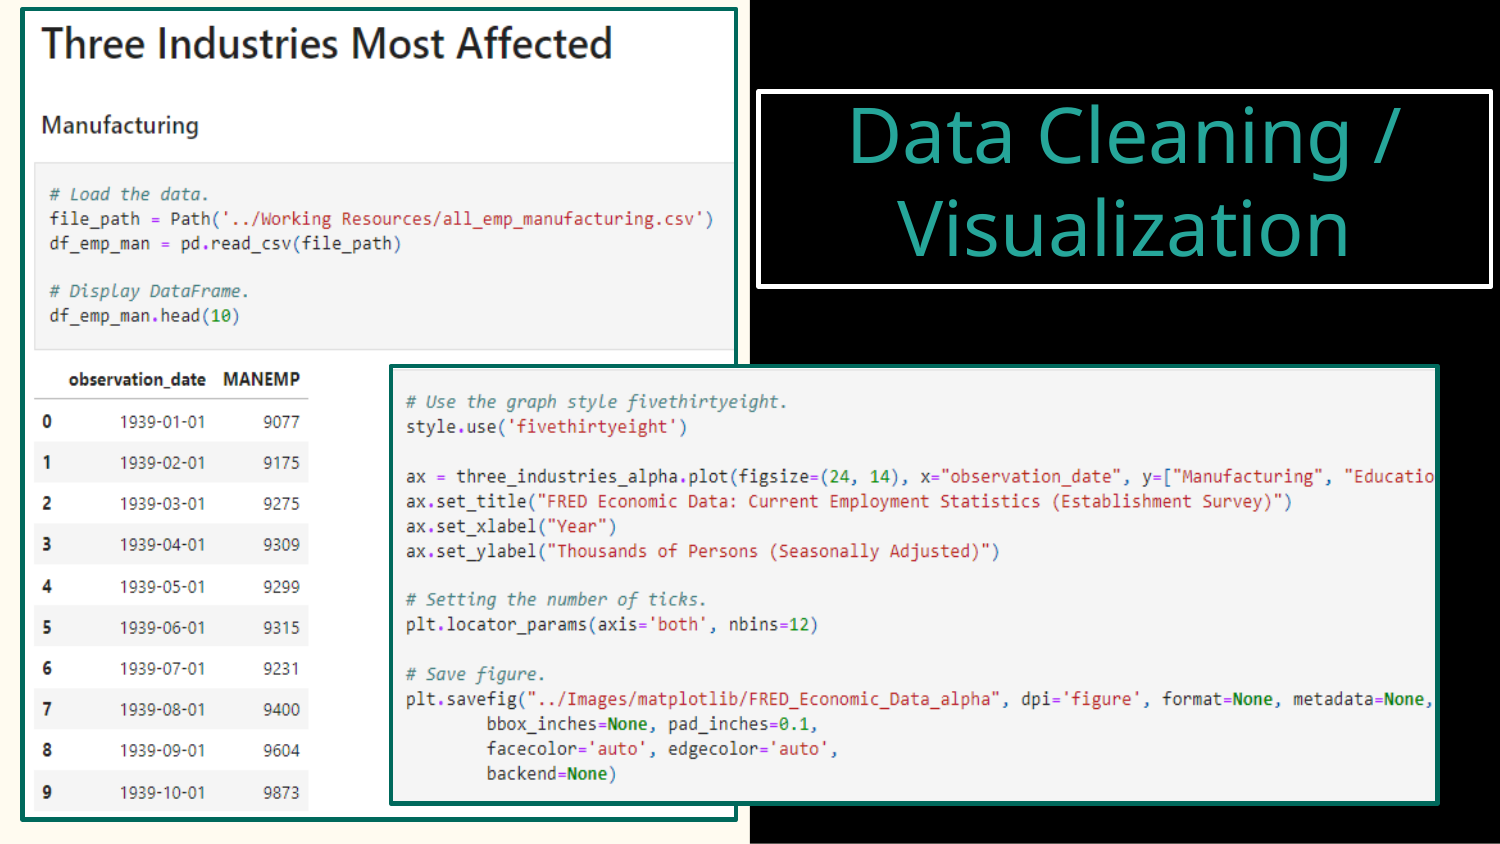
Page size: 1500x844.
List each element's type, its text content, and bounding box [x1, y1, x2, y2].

picture [24, 11, 1436, 818]
title Data Cleaning / Visualization [758, 91, 1492, 287]
